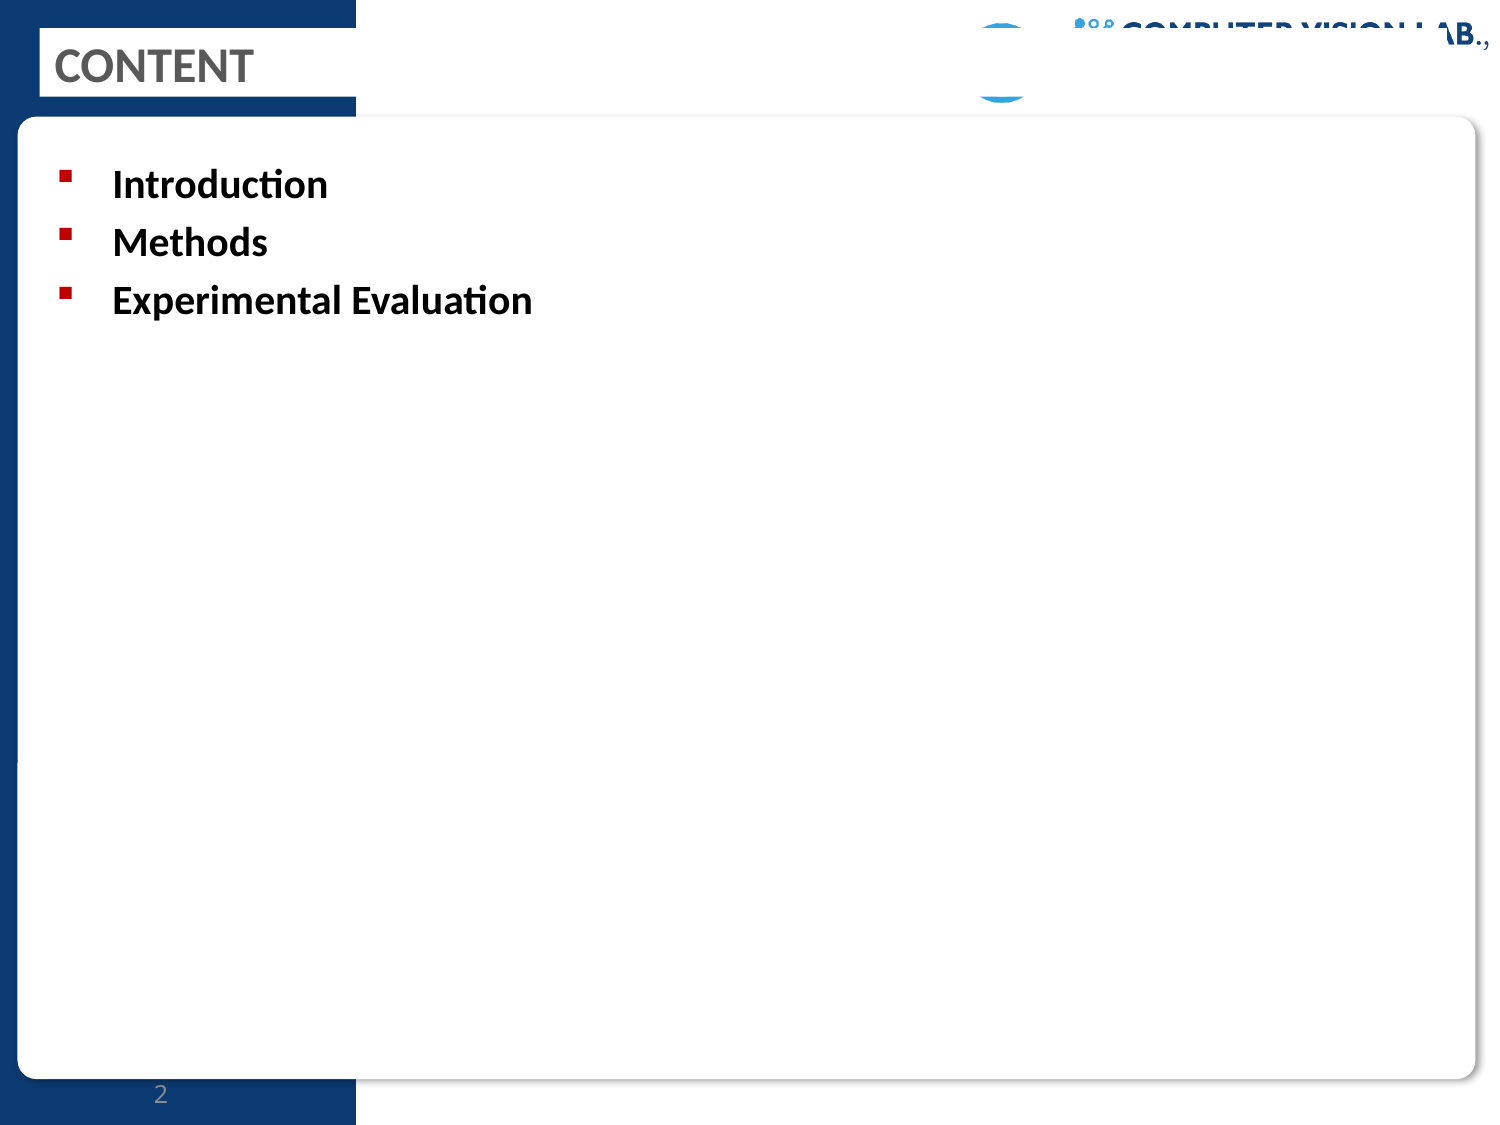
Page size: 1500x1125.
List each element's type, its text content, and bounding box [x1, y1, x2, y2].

text_box Introduction Methods Experimental Evaluation [41, 148, 1447, 1047]
slide_number 2 [24, 1065, 183, 1125]
picture [870, 17, 1494, 122]
title CONTENT [39, 28, 1447, 97]
